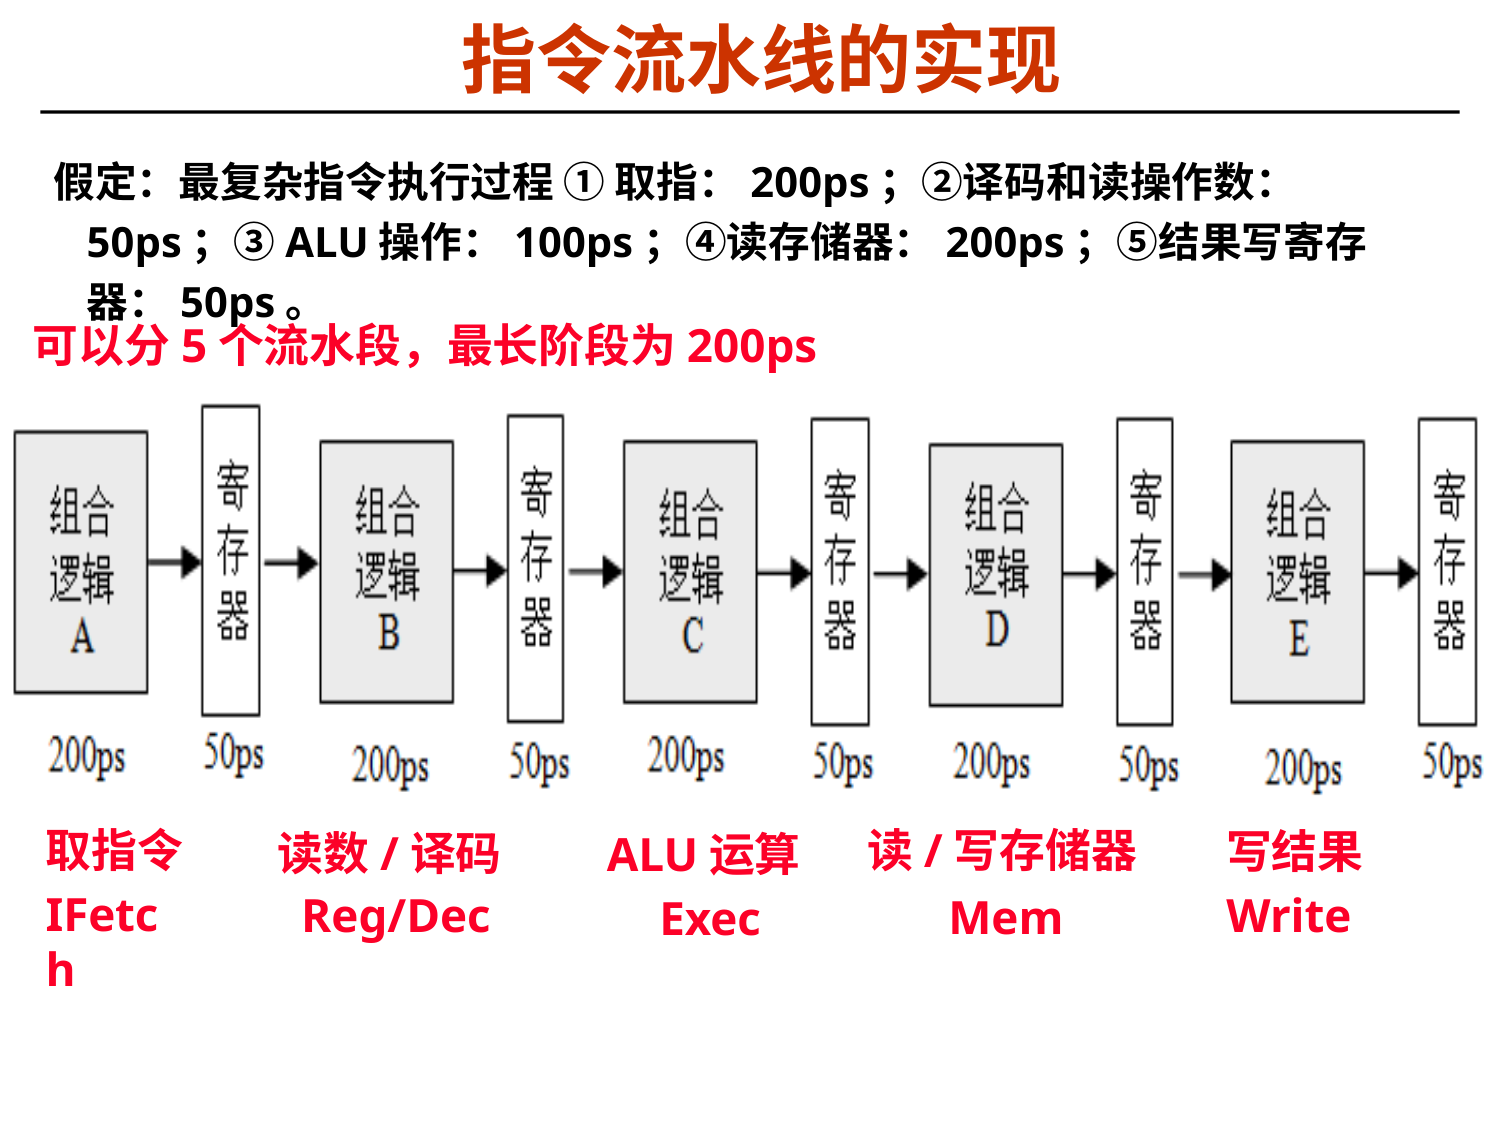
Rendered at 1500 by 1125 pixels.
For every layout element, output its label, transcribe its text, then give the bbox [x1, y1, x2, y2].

text_box 读/写存储器 Mem [852, 816, 1160, 951]
text_box ALU运算 Exec [592, 818, 829, 953]
title 指令流水线的实现 [38, 21, 1484, 108]
picture [0, 379, 1500, 808]
text_box 写结果 Write [1211, 816, 1443, 950]
list 假定：最复杂指令执行过程 ① 取指：200ps；②译码和读操作数：50ps；③ALU操作：100ps；④读存储器：200ps；⑤结果写寄存器：50ps。 [42, 141, 1454, 270]
text_box 可以分5个流水段，最长阶段为200ps [18, 309, 842, 378]
text_box 读数/译码 Reg/Dec [262, 817, 530, 950]
text_box 取指令 IFetch [30, 816, 203, 1004]
